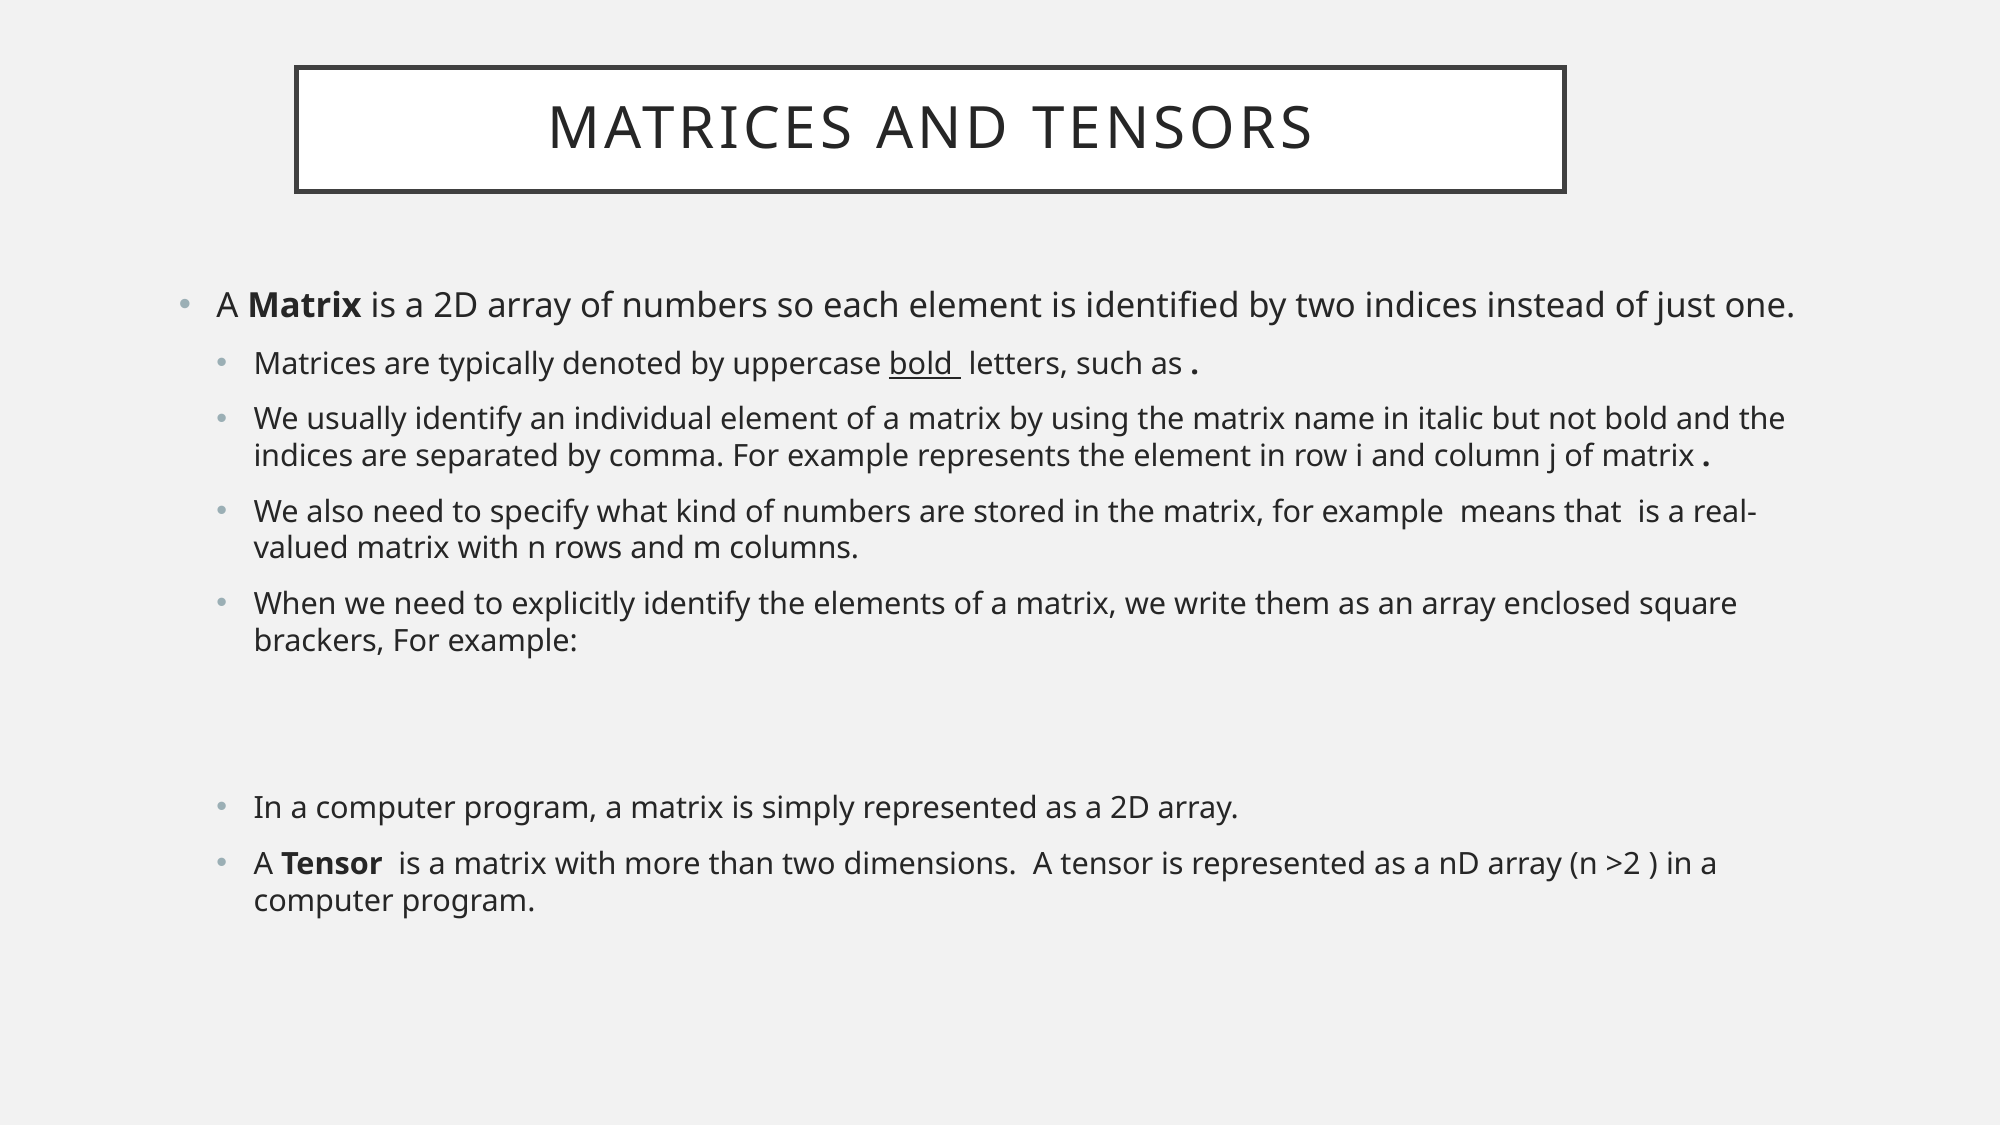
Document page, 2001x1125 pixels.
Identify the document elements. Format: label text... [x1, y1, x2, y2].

title Matrices and Tensors [294, 65, 1567, 194]
